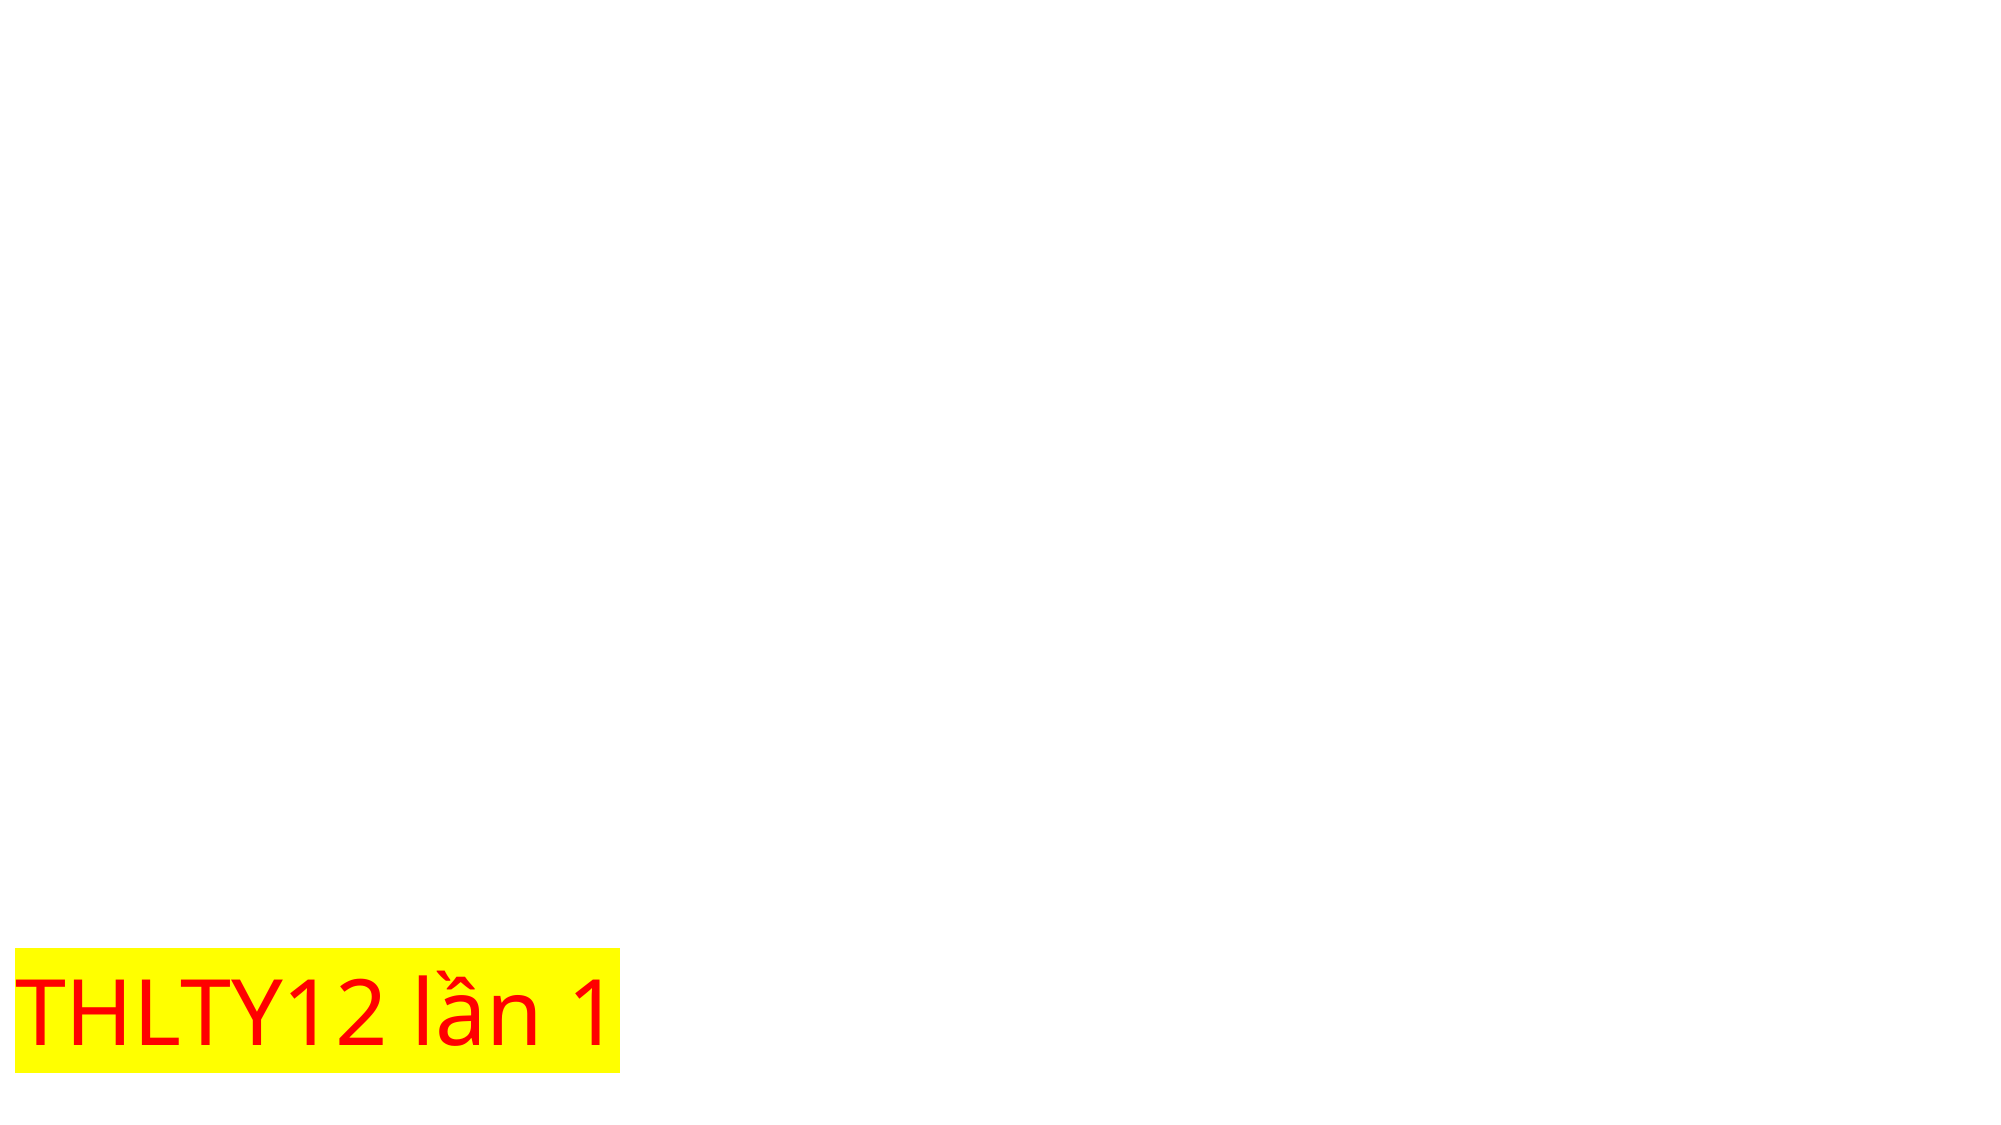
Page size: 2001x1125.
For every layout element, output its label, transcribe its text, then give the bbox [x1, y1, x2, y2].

title THLTY12 lần 1 [0, 907, 1725, 1125]
